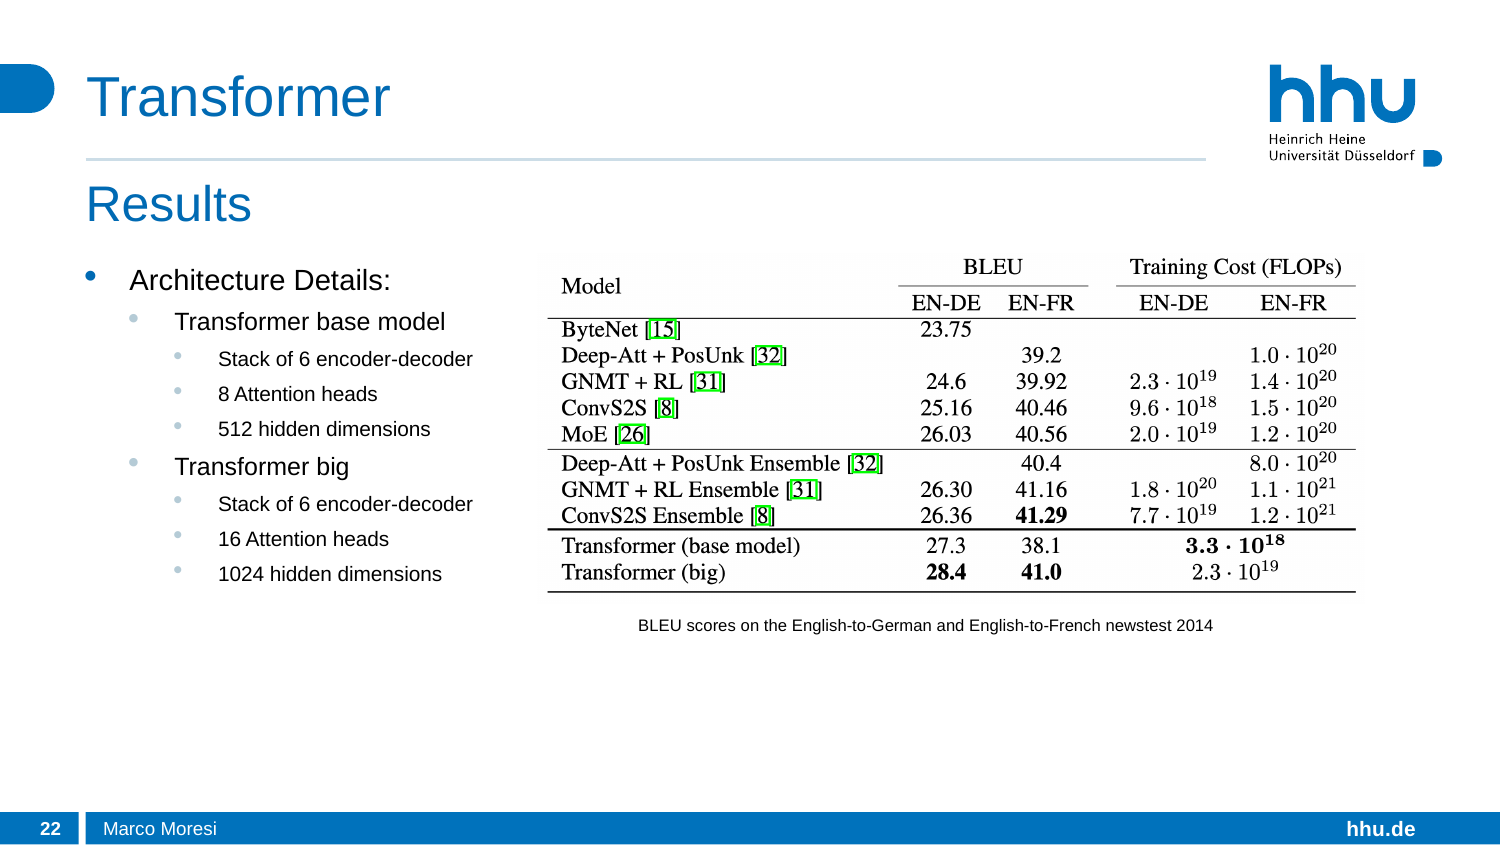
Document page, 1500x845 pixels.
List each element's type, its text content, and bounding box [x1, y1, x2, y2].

title Transformer [86, 54, 1207, 129]
list Architecture Details: Transformer base model Stack of 6 encoder-decoder 8 Attention heads 512 hidden dimensions Transformer big Stack of 6 encoder-decoder 16 Attention heads 1024 hidden dimensions [85, 253, 550, 667]
text_box BLEU scores on the English-to-German and English-to-French newstest 2014 [623, 607, 1230, 643]
footer Marco Moresi [103, 816, 1273, 841]
slide_number 22 [5, 816, 62, 841]
picture [537, 253, 1365, 604]
list Results [85, 178, 1415, 232]
